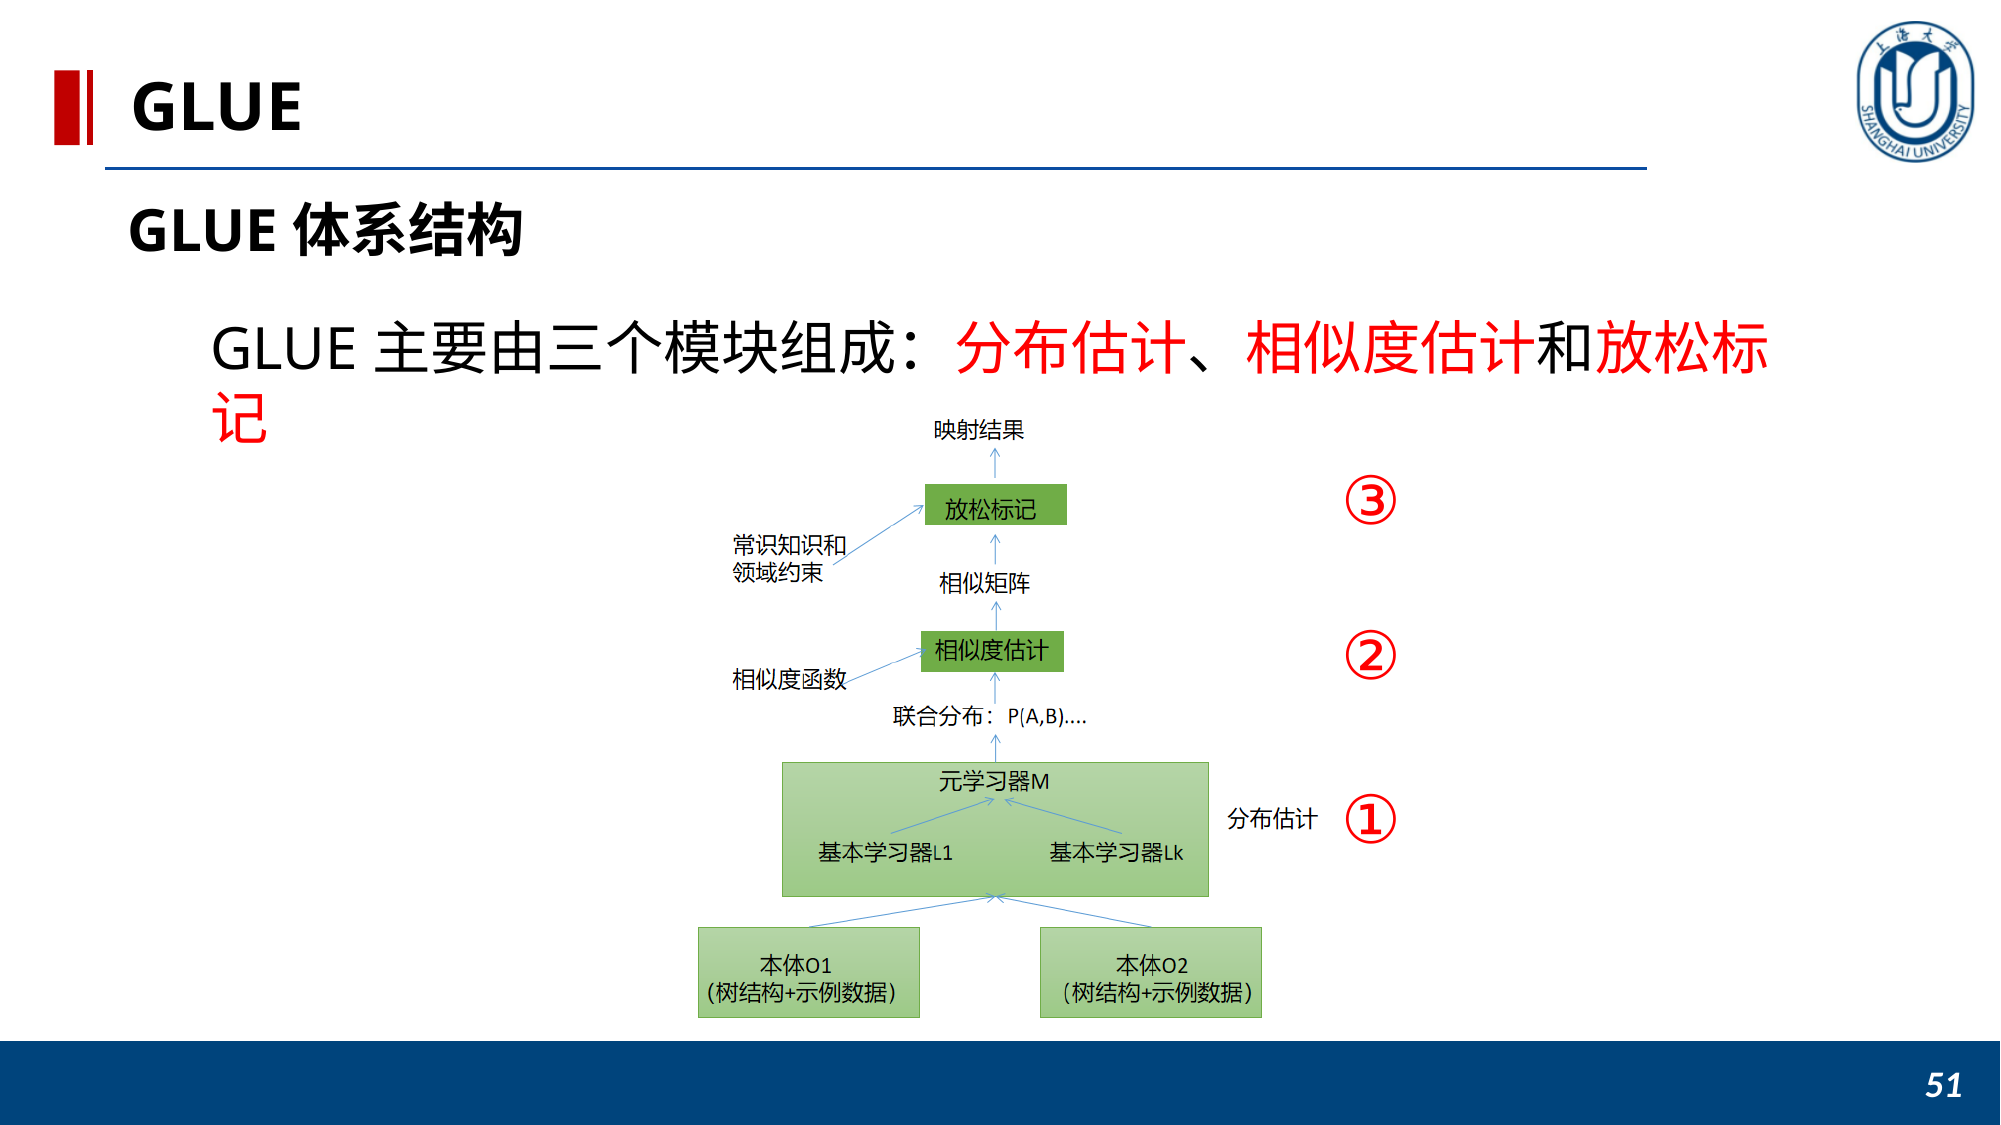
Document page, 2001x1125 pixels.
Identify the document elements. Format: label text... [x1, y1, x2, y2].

text_box ① [1332, 769, 1424, 865]
text_box GLUE [115, 56, 677, 152]
text_box ③ [1332, 450, 1424, 545]
text_box GLUE体系结构 [112, 185, 561, 271]
picture [673, 389, 1327, 1028]
text_box GLUE主要由三个模块组成：分布估计、相似度估计和放松标记 [195, 304, 1805, 459]
slide_number 51 [1762, 1052, 1978, 1113]
picture [1855, 21, 1978, 163]
text_box ② [1332, 605, 1424, 700]
